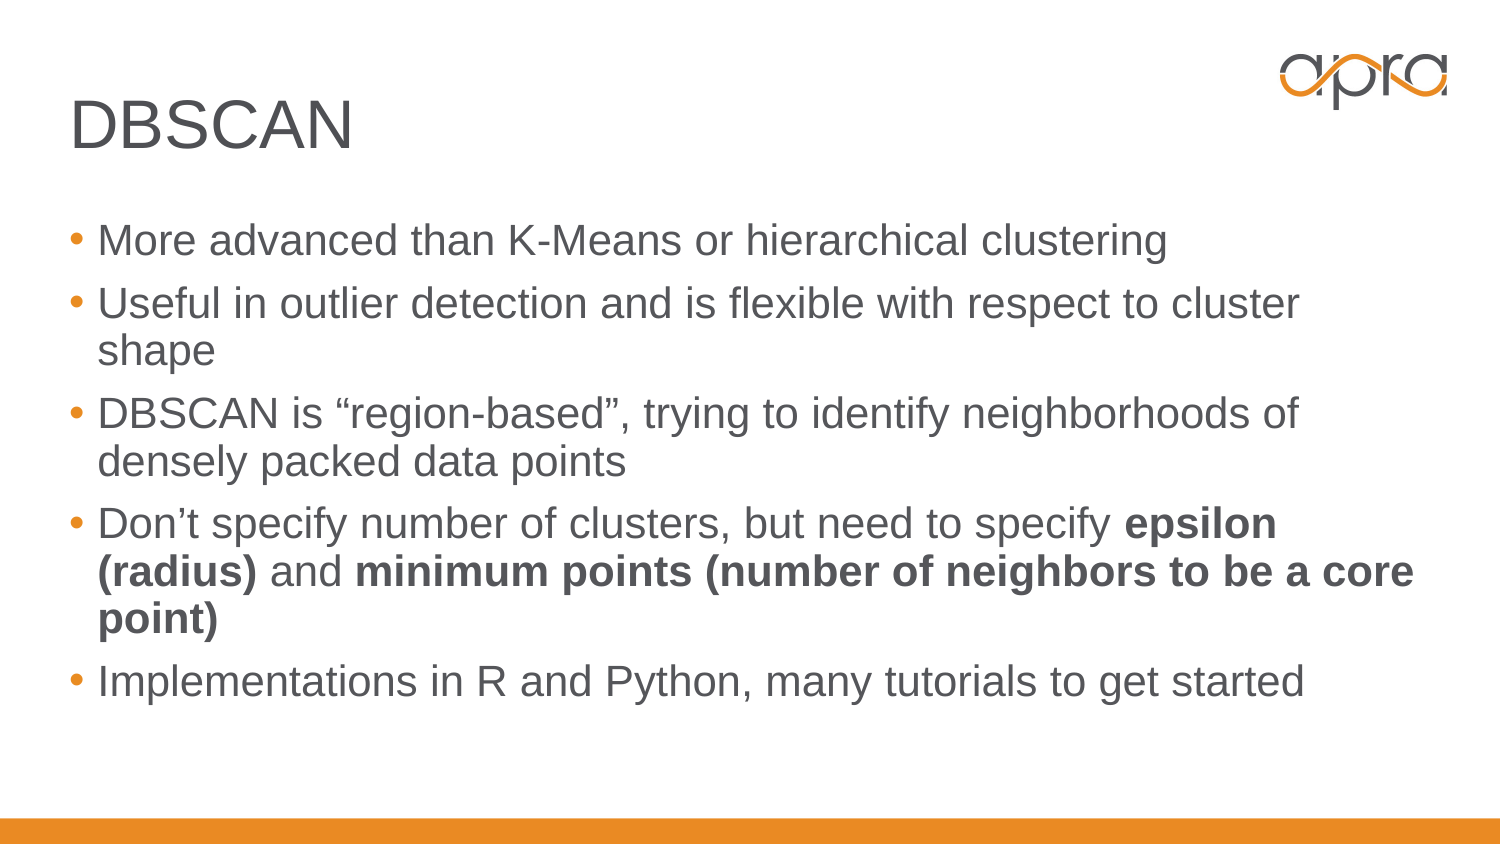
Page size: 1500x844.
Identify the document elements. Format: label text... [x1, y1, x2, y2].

picture [0, 0, 1500, 844]
title DBSCAN [54, 44, 1446, 208]
list More advanced than K-Means or hierarchical clustering Useful in outlier detection and is flexible with respect to cluster shape DBSCAN is “region-based”, trying to identify neighborhoods of densely packed data points Don’t specify number of clusters, but need to specify epsilon (radius) and minimum points (number of neighbors to be a core point) Implementations in R and Python, many tutorials to get started [54, 210, 1446, 795]
